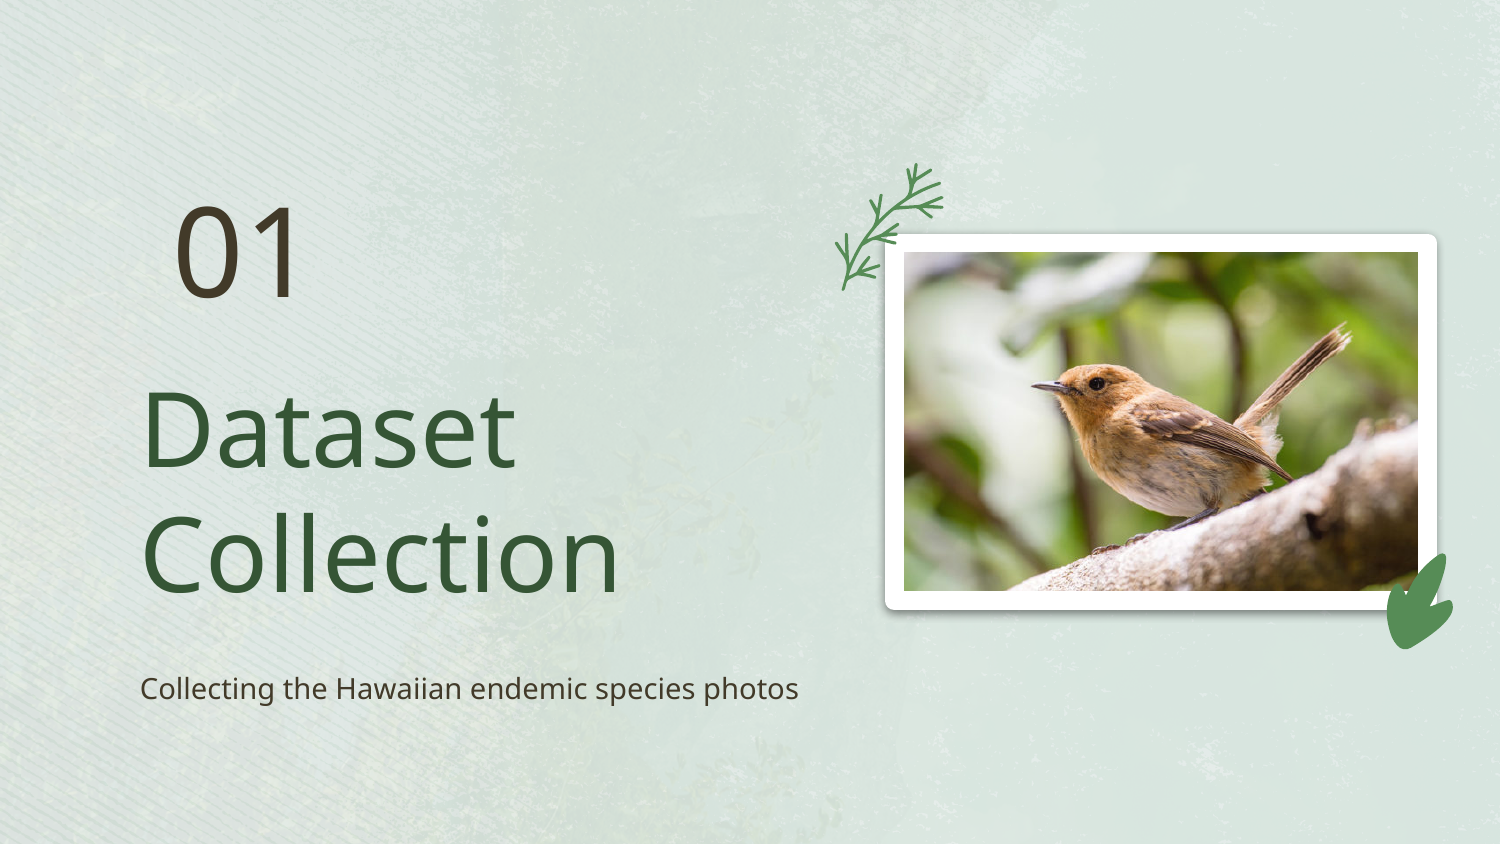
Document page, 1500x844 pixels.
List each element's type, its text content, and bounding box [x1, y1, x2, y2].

title 01 [124, 156, 364, 338]
text_box [834, 163, 944, 291]
picture [903, 252, 1419, 592]
title Dataset Collection [124, 344, 890, 629]
text_box [1386, 553, 1453, 650]
subtitle Collecting the Hawaiian endemic species photos [124, 650, 890, 722]
